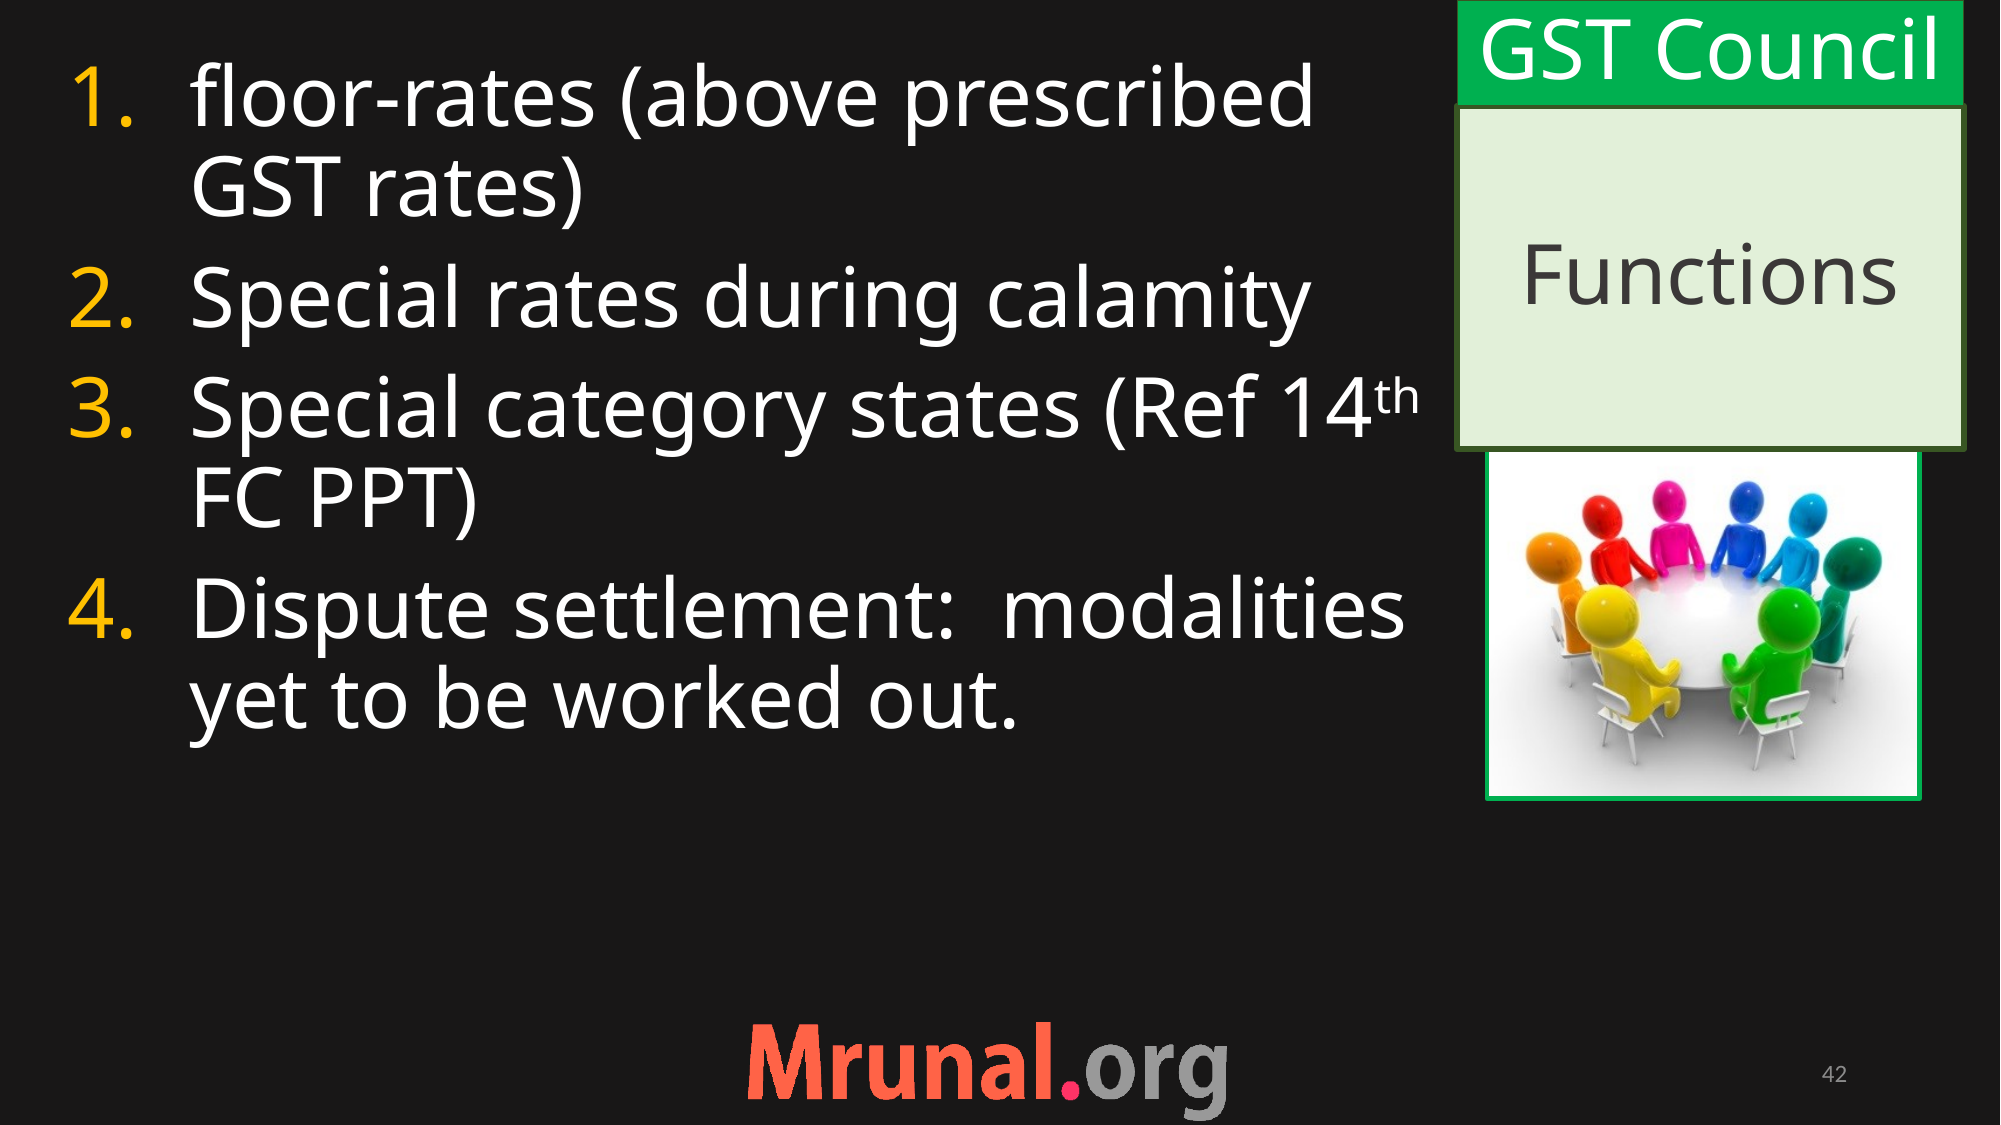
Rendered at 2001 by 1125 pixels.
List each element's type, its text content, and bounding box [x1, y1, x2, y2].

list floor-rates (above prescribed GST rates) Special rates during calamity Special category states (Ref 14th FC PPT) Dispute settlement: modalities yet to be worked out. [52, 47, 1447, 1014]
picture [741, 1014, 1230, 1125]
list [1489, 448, 1918, 797]
slide_number 42 [1412, 1042, 1863, 1103]
list GST Council [1457, 0, 1964, 106]
title Functions [1454, 103, 1967, 452]
